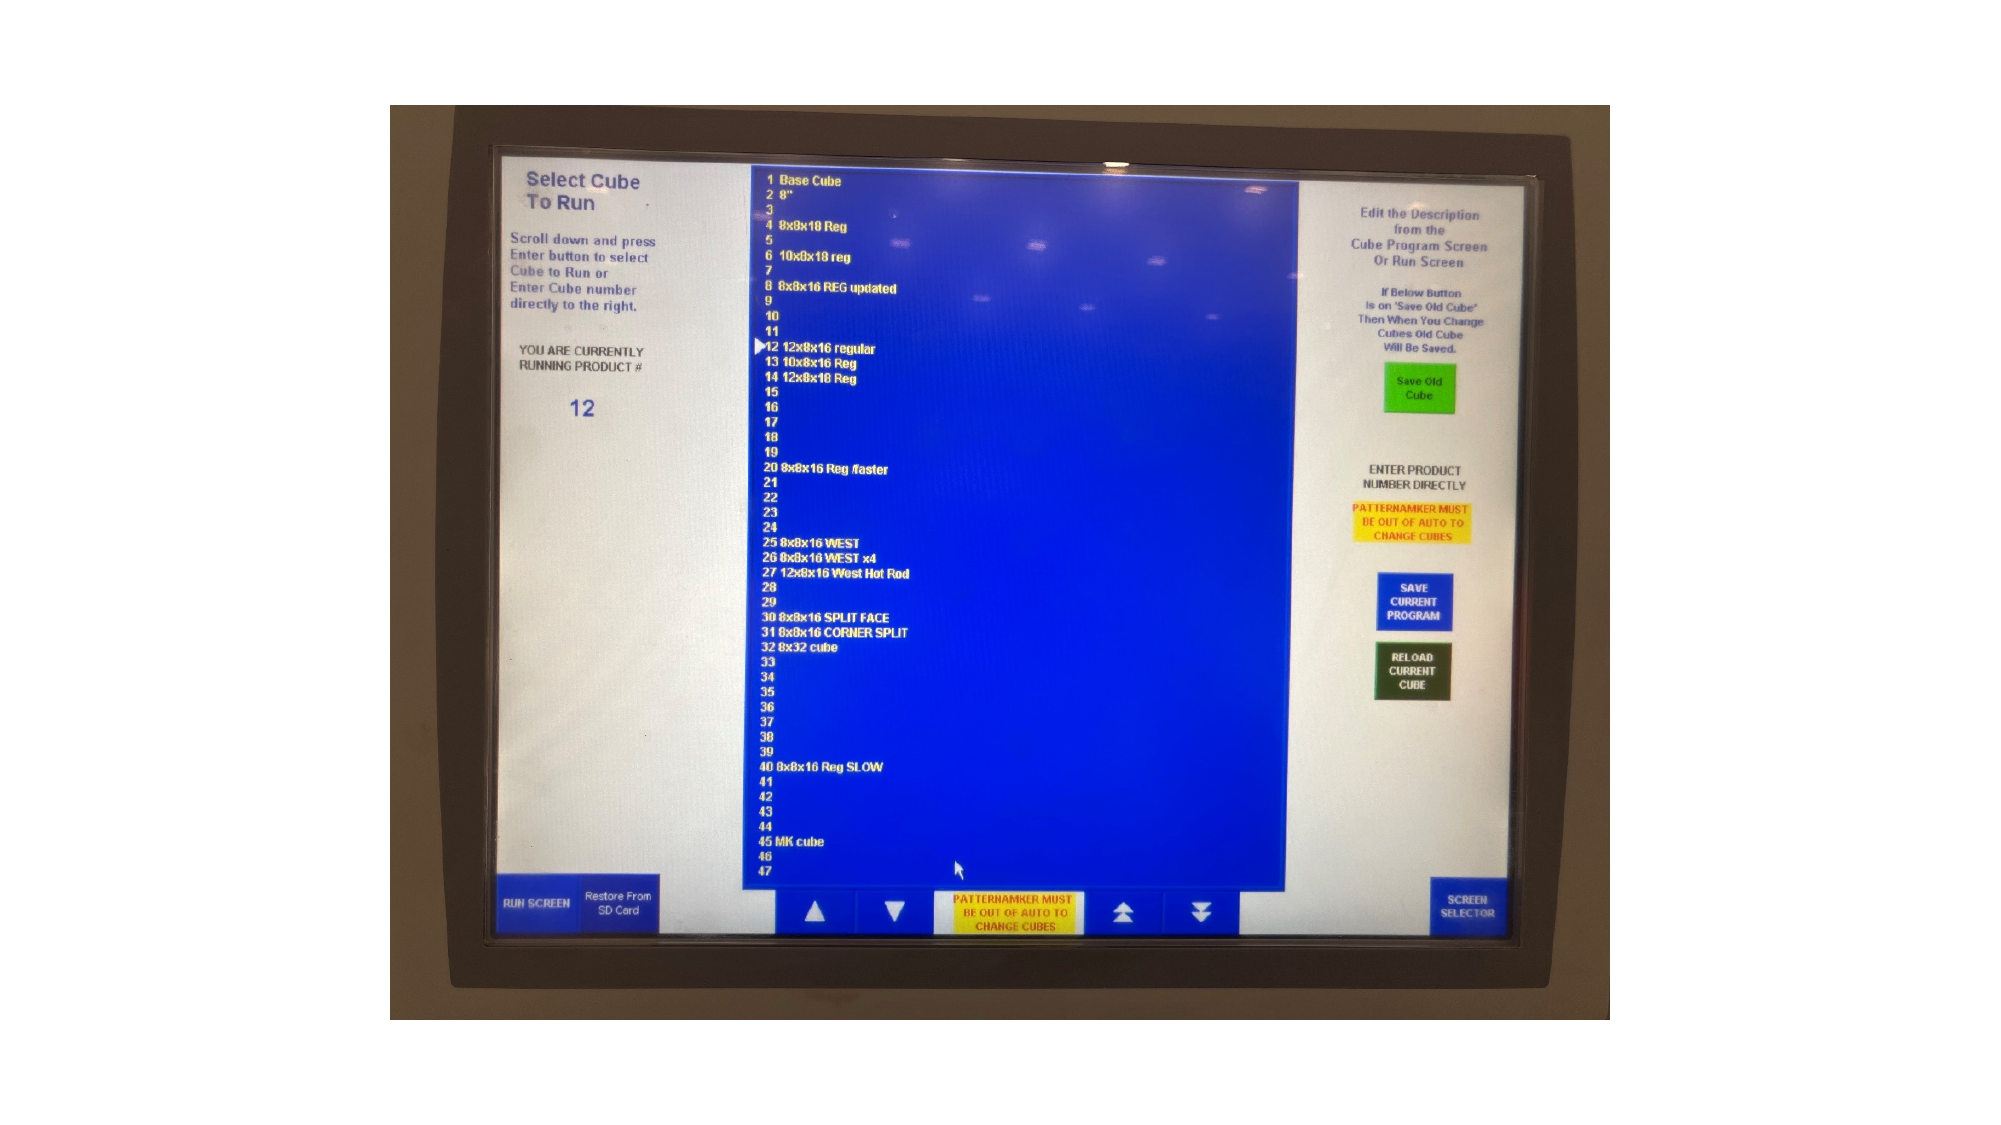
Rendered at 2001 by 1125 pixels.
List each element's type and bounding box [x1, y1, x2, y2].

picture [390, 104, 1610, 1020]
